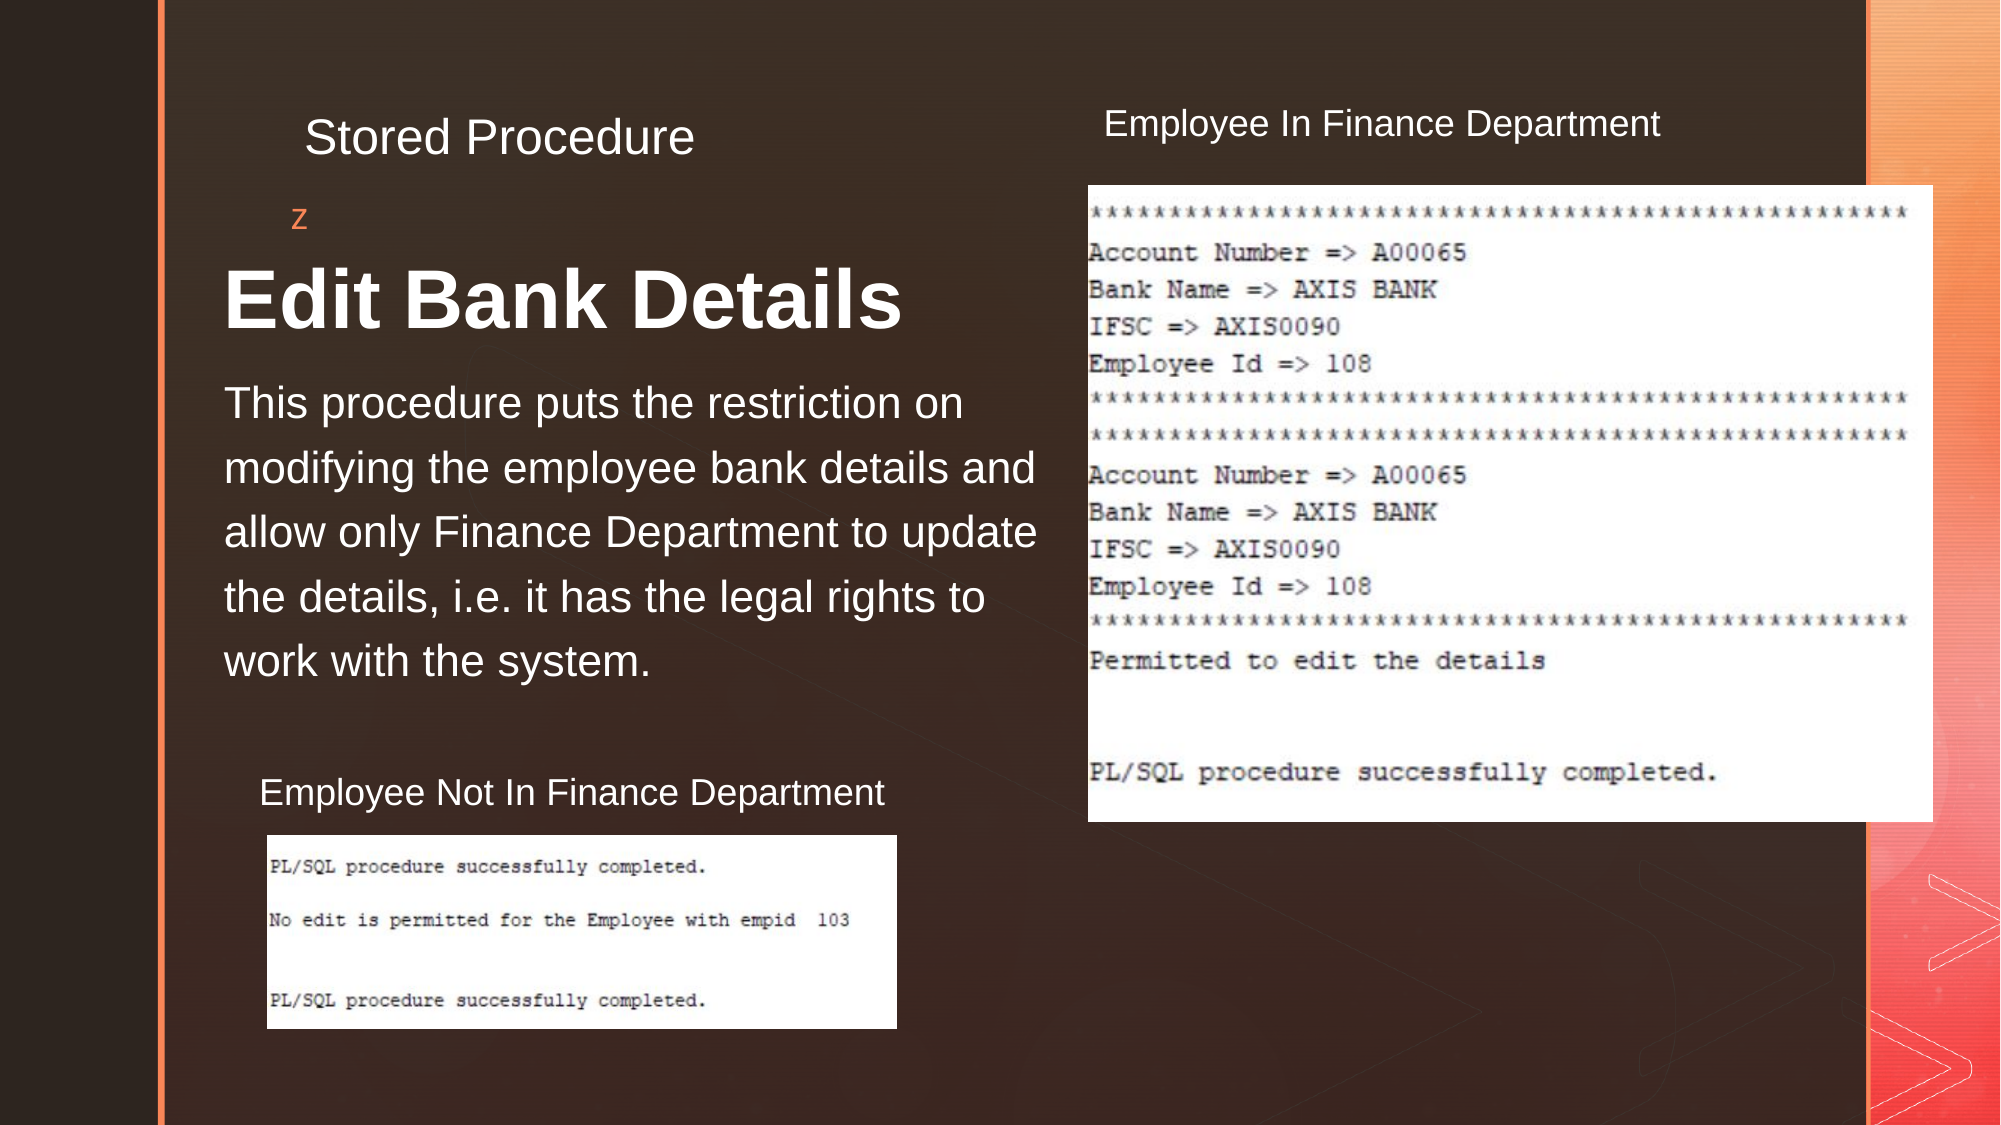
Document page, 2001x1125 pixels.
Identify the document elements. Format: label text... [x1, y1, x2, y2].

picture [267, 835, 898, 1029]
text_box Employee In Finance Department [1088, 91, 1711, 151]
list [1088, 185, 1934, 822]
list Edit Bank Details This procedure puts the restriction on modifying the employee bank details and allow only Finance Department to update the details, i.e. it has the legal rights to work with the system. [208, 218, 1066, 699]
picture [1871, 0, 2001, 1125]
text_box Employee Not In Finance Department [244, 760, 901, 821]
title Stored Procedure [289, 54, 727, 174]
